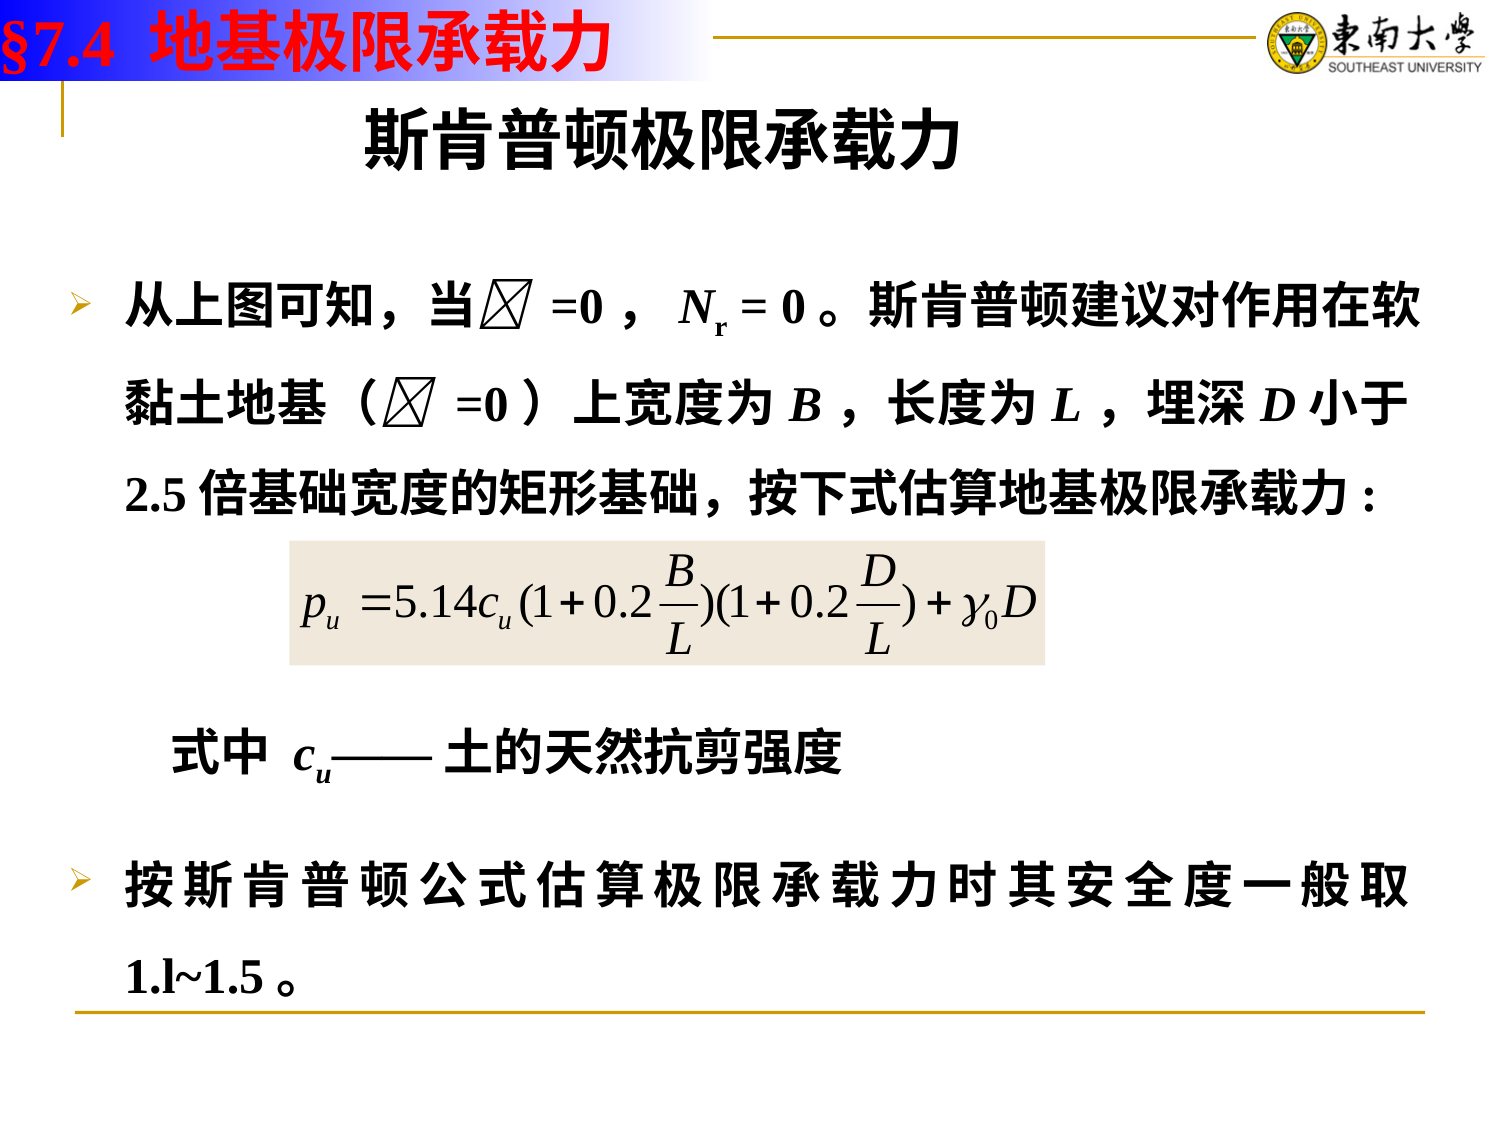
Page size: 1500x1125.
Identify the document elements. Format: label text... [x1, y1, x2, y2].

picture [1256, 10, 1499, 79]
list 从上图可知，当 =0，Nr = 0。斯肯普顿建议对作用在软黏土地基（ =0）上宽度为B，长度为L，埋深D小于2.5倍基础宽度的矩形基础，按下式估算地基极限承载力: 式中 cu——土的天然抗剪强度 按斯肯普顿公式估算极限承载力时其安全度一般取1.l~1.5。 [53, 231, 1437, 975]
text_box §7.4 地基极限承载力 [0, 0, 713, 81]
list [289, 540, 1046, 666]
title 斯肯普顿极限承载力 [348, 90, 1012, 206]
